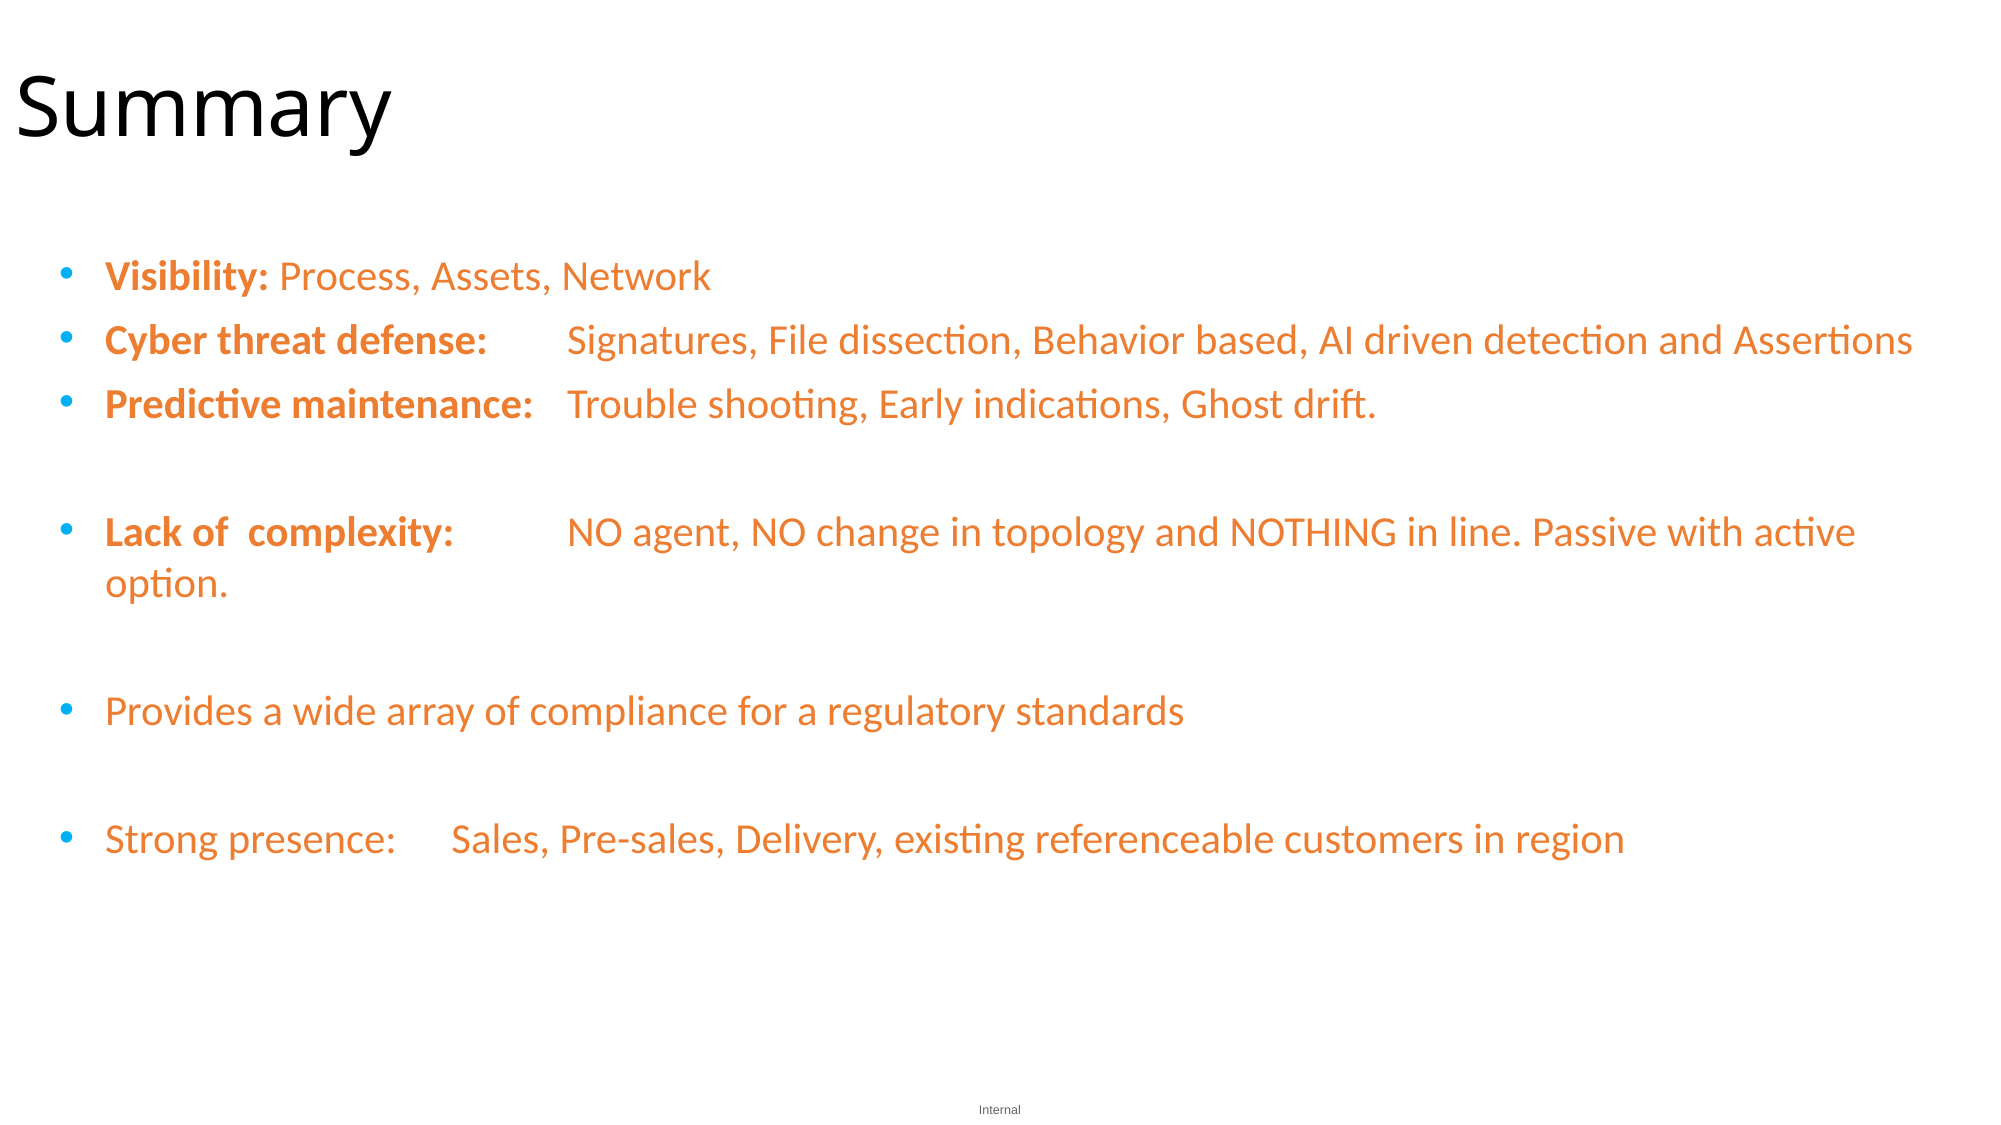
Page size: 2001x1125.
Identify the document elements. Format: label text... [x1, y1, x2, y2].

text_box Visibility: Process, Assets, Network Cyber threat defense: Signatures, File dissection, Behavior based, AI driven detection and Assertions Predictive maintenance: Trouble shooting, Early indications, Ghost drift. Lack of complexity: NO agent, NO change in topology and NOTHING in line. Passive with active option. Provides a wide array of compliance for a regulatory standards Strong presence: Sales, Pre-sales, Delivery, existing referenceable customers in region [44, 239, 1932, 927]
title Summary [0, 56, 1578, 163]
